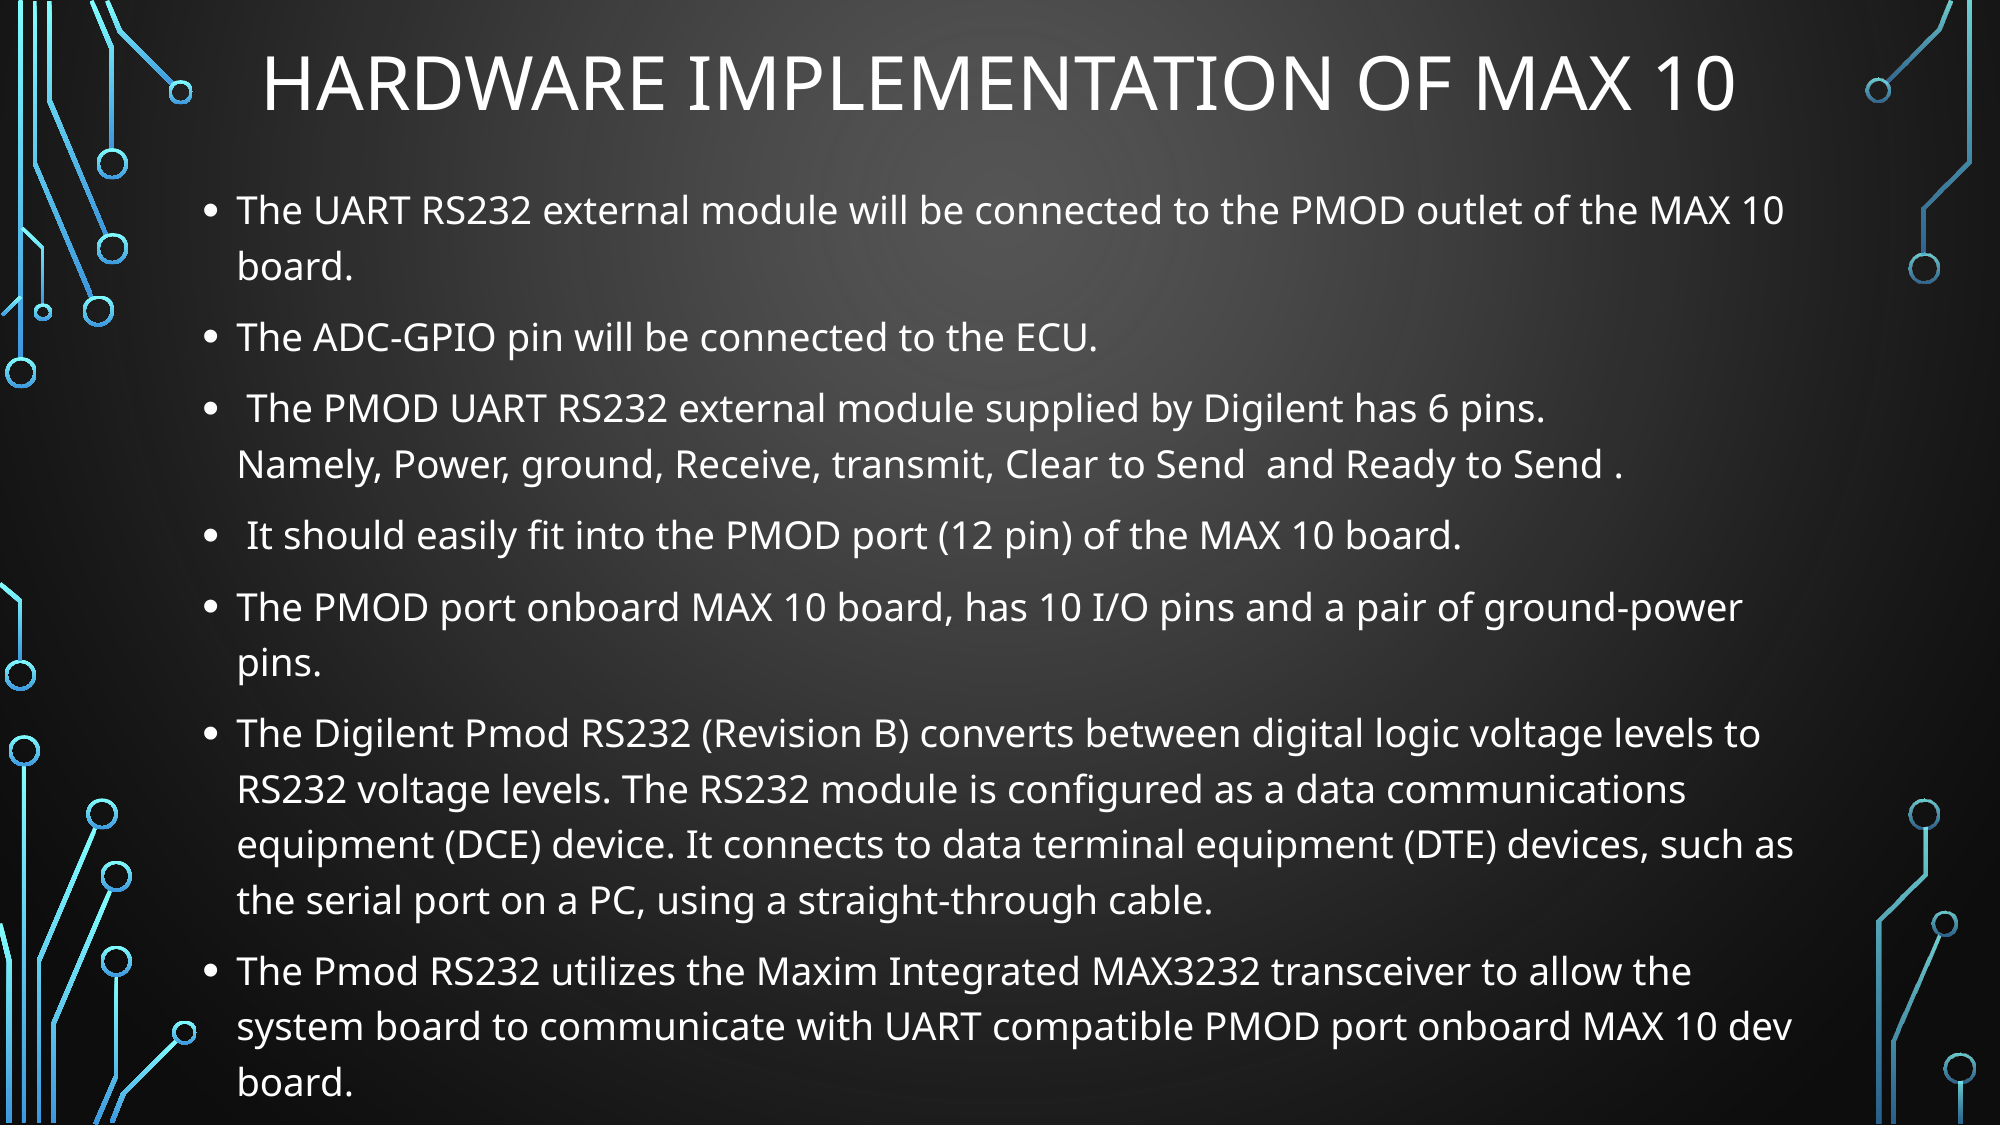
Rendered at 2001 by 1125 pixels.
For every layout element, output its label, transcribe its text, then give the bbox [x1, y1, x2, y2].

title Hardware Implementation of MAX 10 [187, 0, 1813, 169]
list The UART RS232 external module will be connected to the PMOD outlet of the MAX 10 board. The ADC-GPIO pin will be connected to the ECU. The PMOD UART RS232 external module supplied by Digilent has 6 pins. Namely, Power, ground, Receive, transmit, Clear to Send and Ready to Send . It should easily fit into the PMOD port (12 pin) of the MAX 10 board. The PMOD port onboard MAX 10 board, has 10 I/O pins and a pair of ground-power pins. The Digilent Pmod RS232 (Revision B) converts between digital logic voltage levels to RS232 voltage levels. The RS232 module is configured as a data communications equipment (DCE) device. It connects to data terminal equipment (DTE) devices, such as the serial port on a PC, using a straight-through cable. The Pmod RS232 utilizes the Maxim Integrated MAX3232 transceiver to allow the system board to communicate with UART compatible PMOD port onboard MAX 10 dev board. [187, 169, 1813, 1112]
